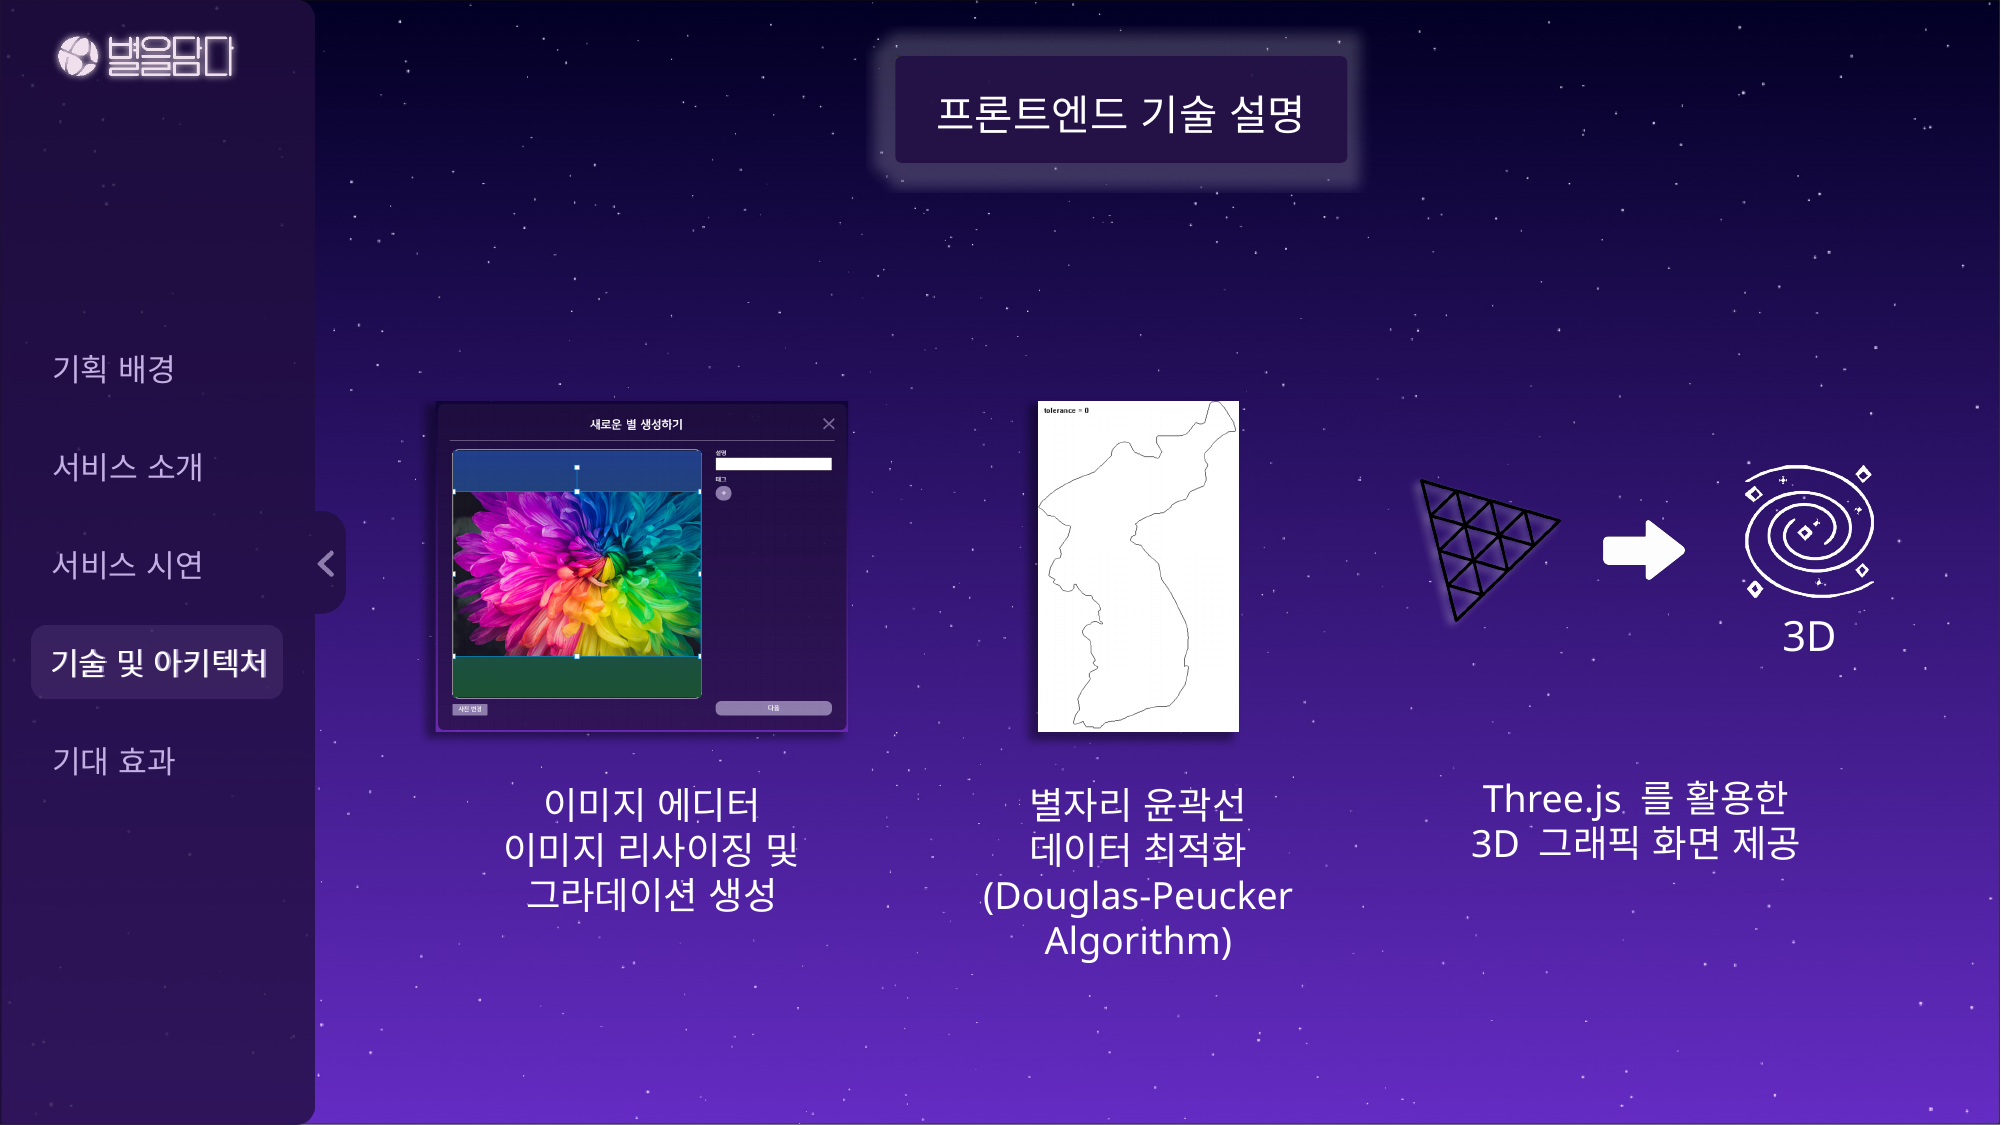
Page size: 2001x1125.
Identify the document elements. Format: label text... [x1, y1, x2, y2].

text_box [1745, 465, 1874, 668]
text_box Three.js 를 활용한 3D 그래픽 화면 제공 [1456, 767, 1816, 872]
text_box 별자리 윤곽선 데이터 최적화 (Douglas-Peucker Algorithm) [968, 774, 1309, 970]
text_box [894, 55, 1349, 164]
text_box 서비스 소개 [885, 46, 1359, 177]
picture [0, 0, 2000, 1125]
text_box 이미지 에디터 이미지 리사이징 및 그라데이션 생성 [488, 774, 816, 925]
text_box 프론트엔드 기술 설명 [921, 71, 1322, 146]
